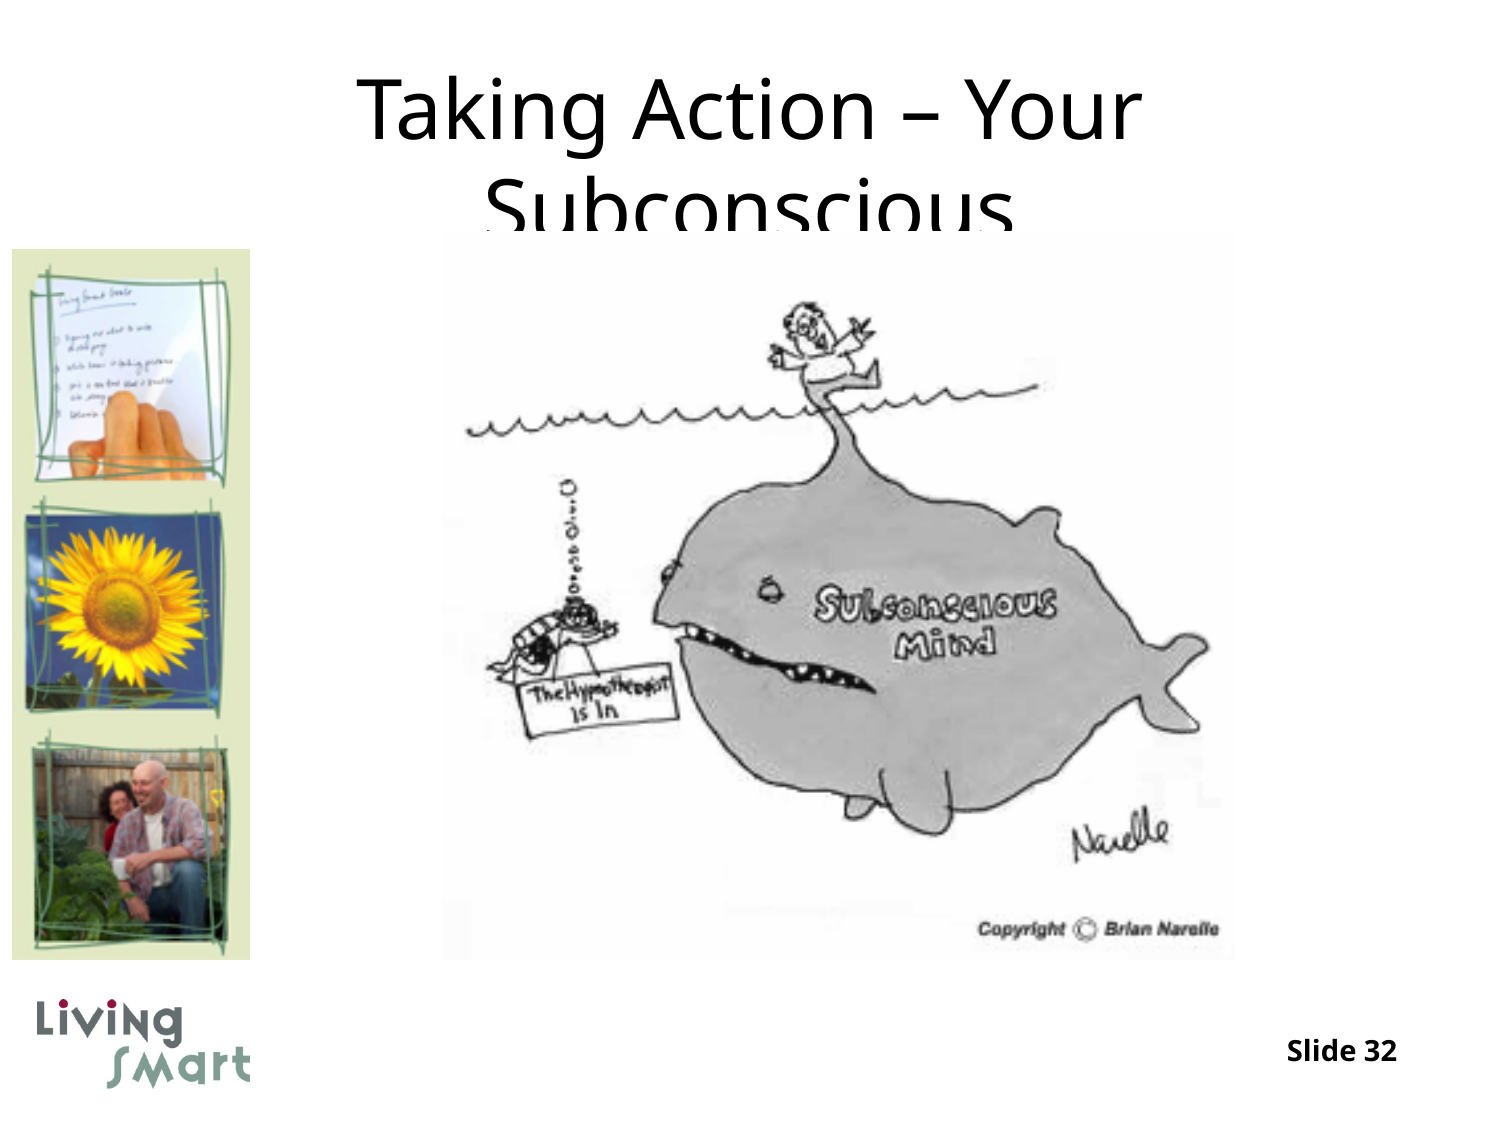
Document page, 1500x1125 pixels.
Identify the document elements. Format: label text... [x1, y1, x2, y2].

picture [37, 999, 250, 1089]
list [442, 231, 1235, 960]
slide_number Slide 32 [1099, 1024, 1413, 1101]
title Taking Action – Your Subconscious [112, 62, 1388, 251]
picture [12, 249, 250, 960]
